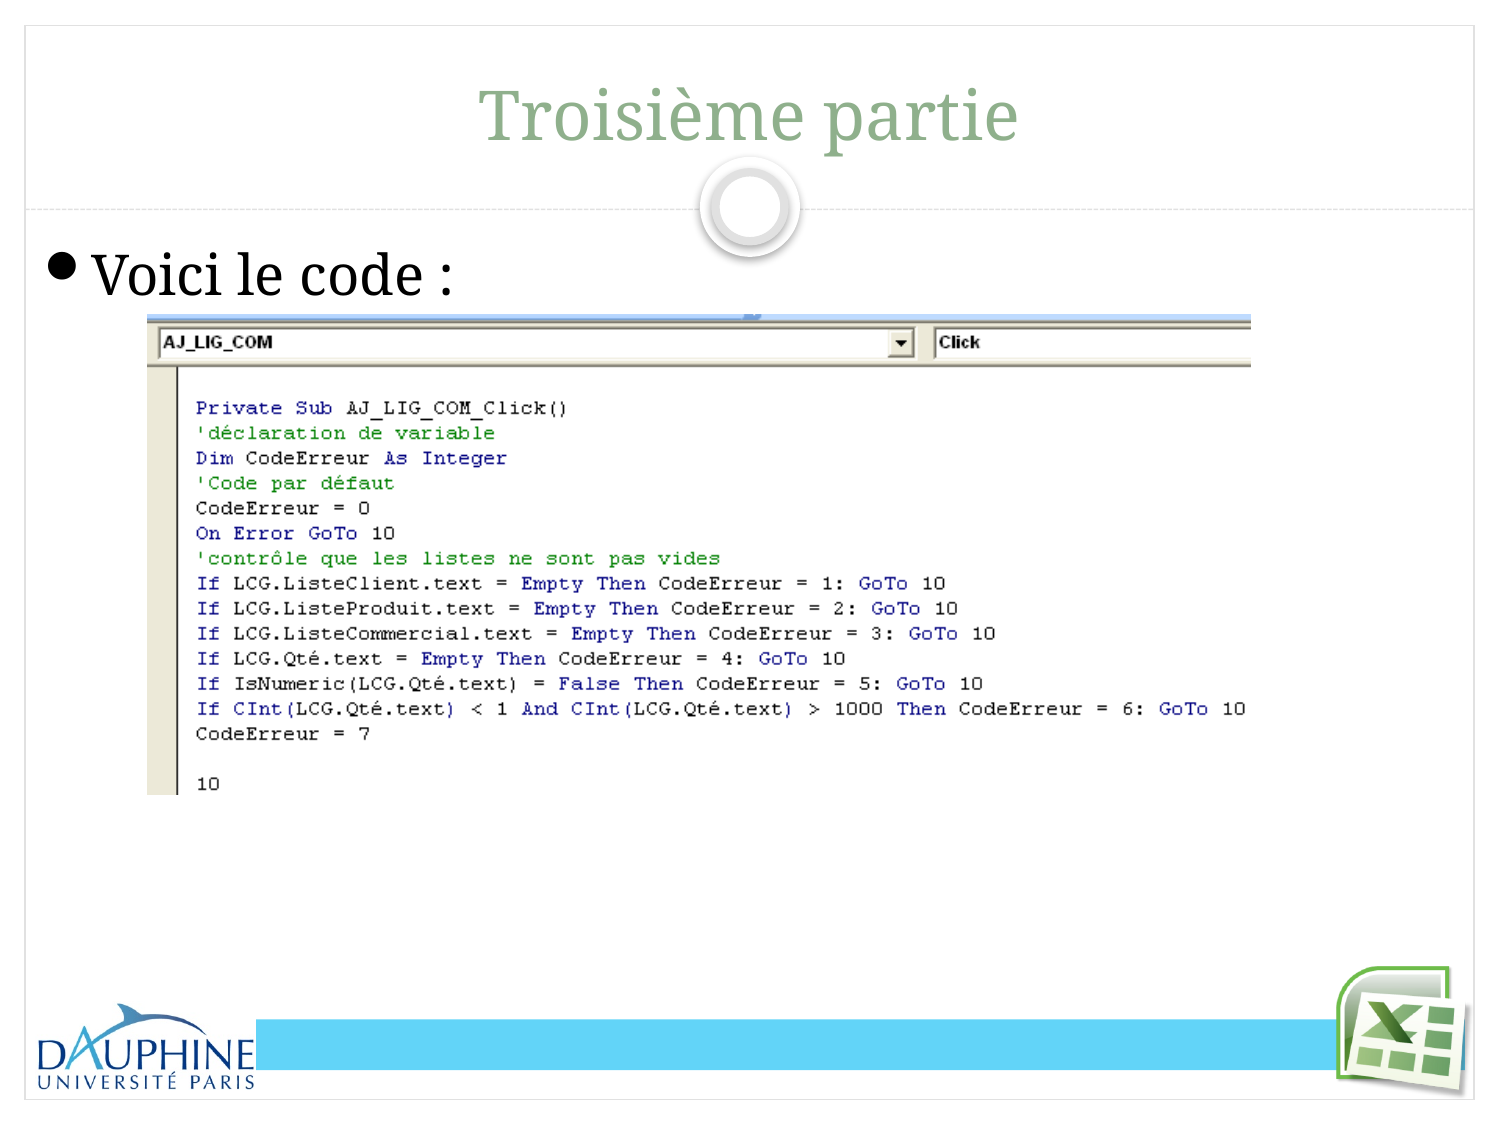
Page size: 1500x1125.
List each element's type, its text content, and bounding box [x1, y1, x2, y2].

title Troisième partie [49, 37, 1450, 162]
list Voici le code : [29, 231, 1500, 1032]
picture [35, 1032, 256, 1090]
picture [147, 314, 1251, 795]
picture [1324, 1032, 1477, 1102]
